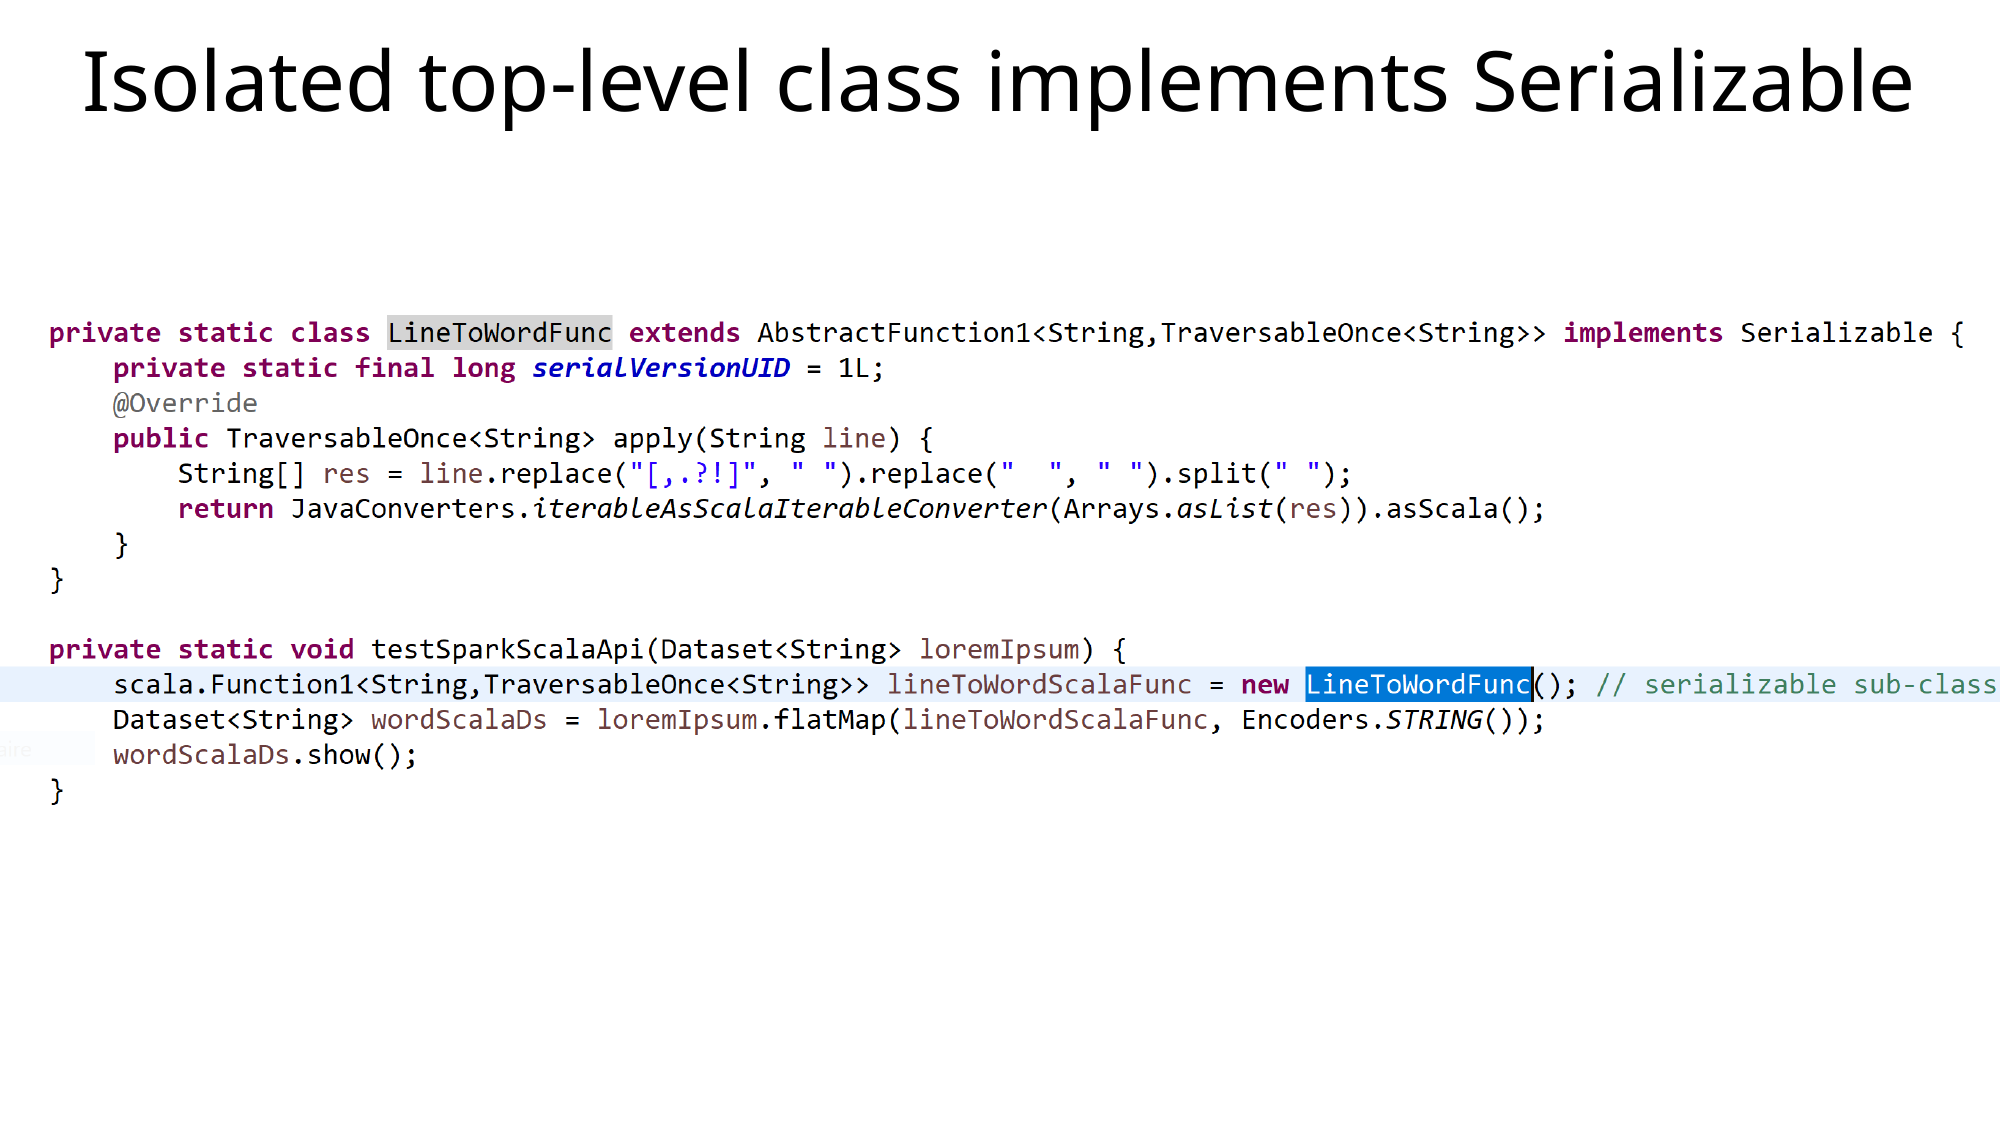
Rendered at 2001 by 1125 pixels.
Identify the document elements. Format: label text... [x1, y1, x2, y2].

title Isolated top-level class implements Serializable [0, 10, 2000, 160]
picture [0, 304, 2000, 820]
